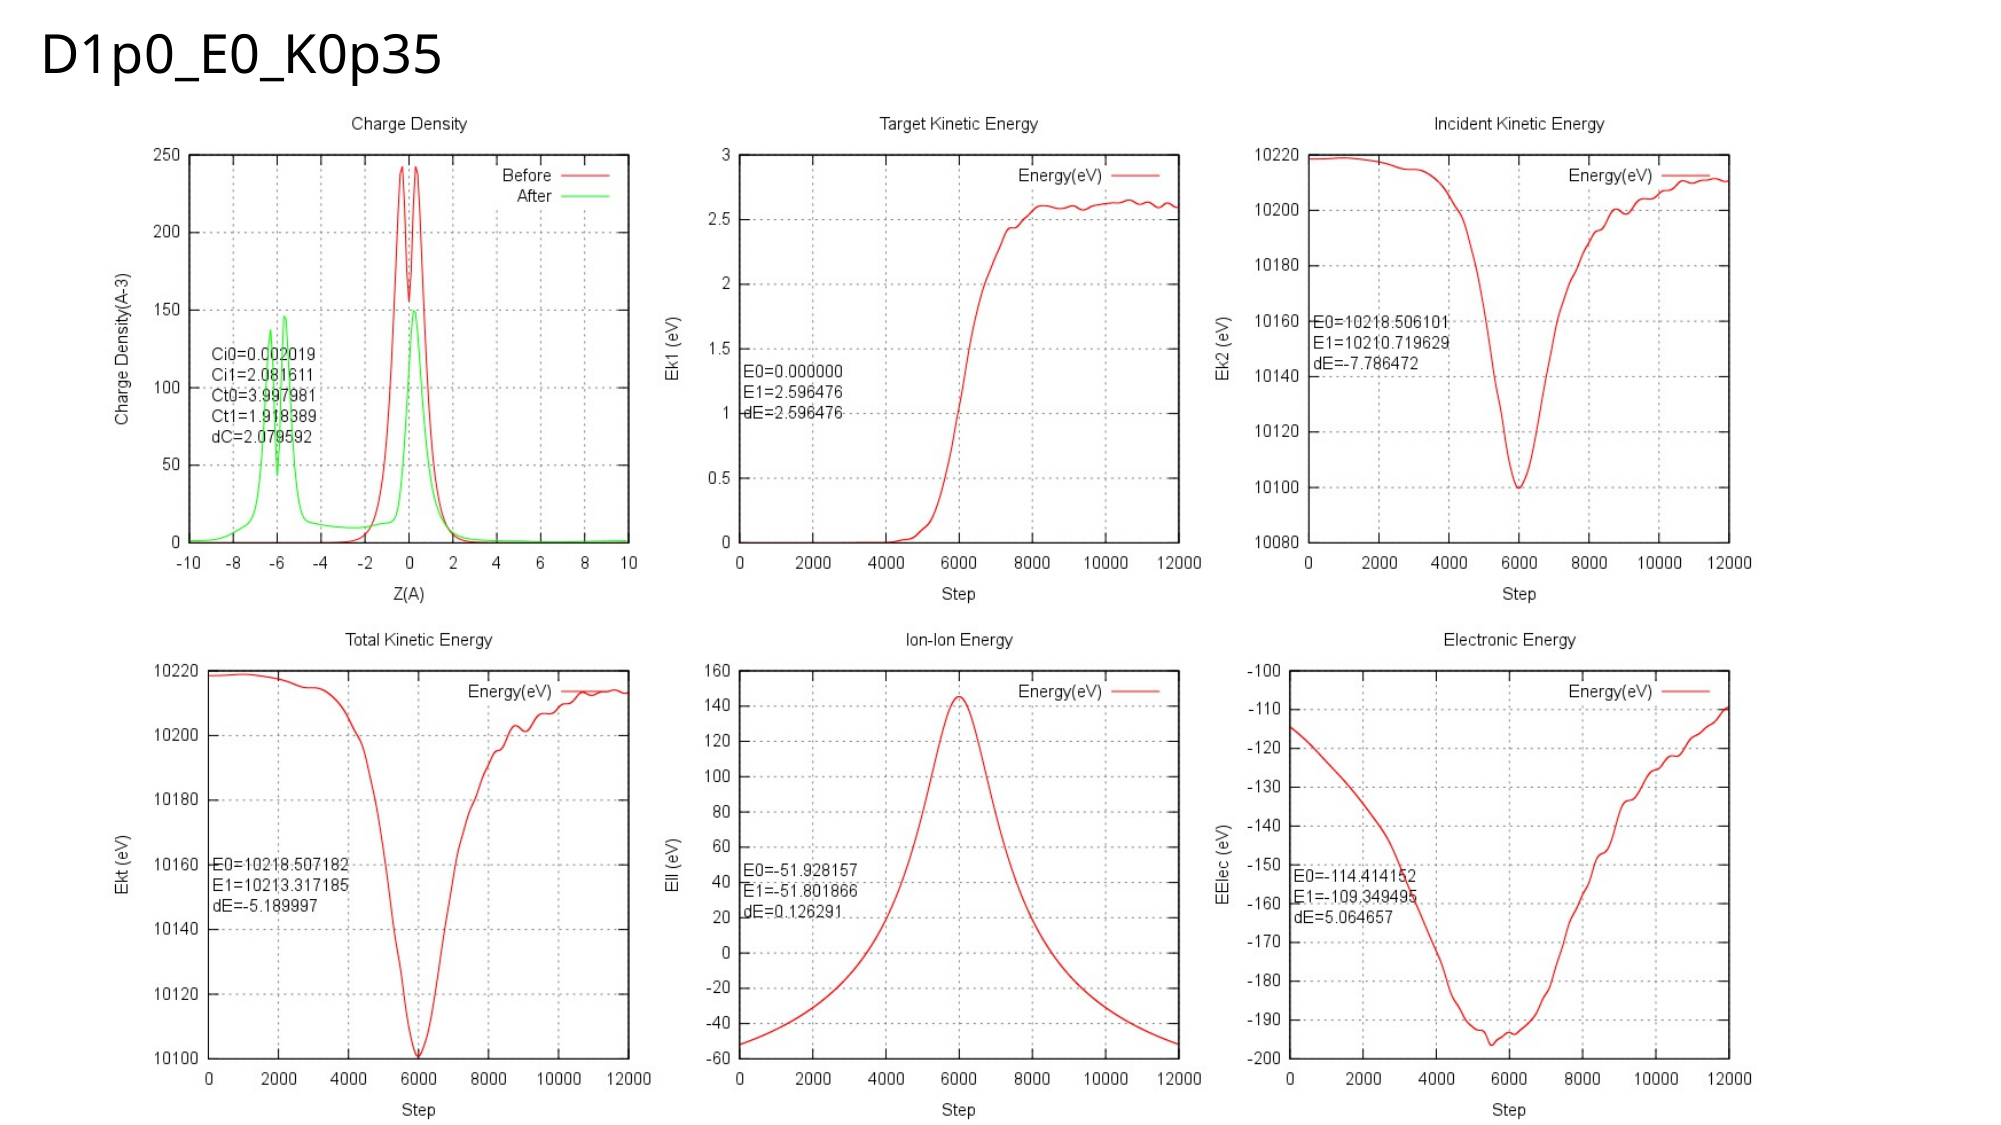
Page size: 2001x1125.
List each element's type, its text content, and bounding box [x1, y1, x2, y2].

picture [107, 93, 1758, 1125]
title D1p0_E0_K0p35 [25, 19, 772, 94]
